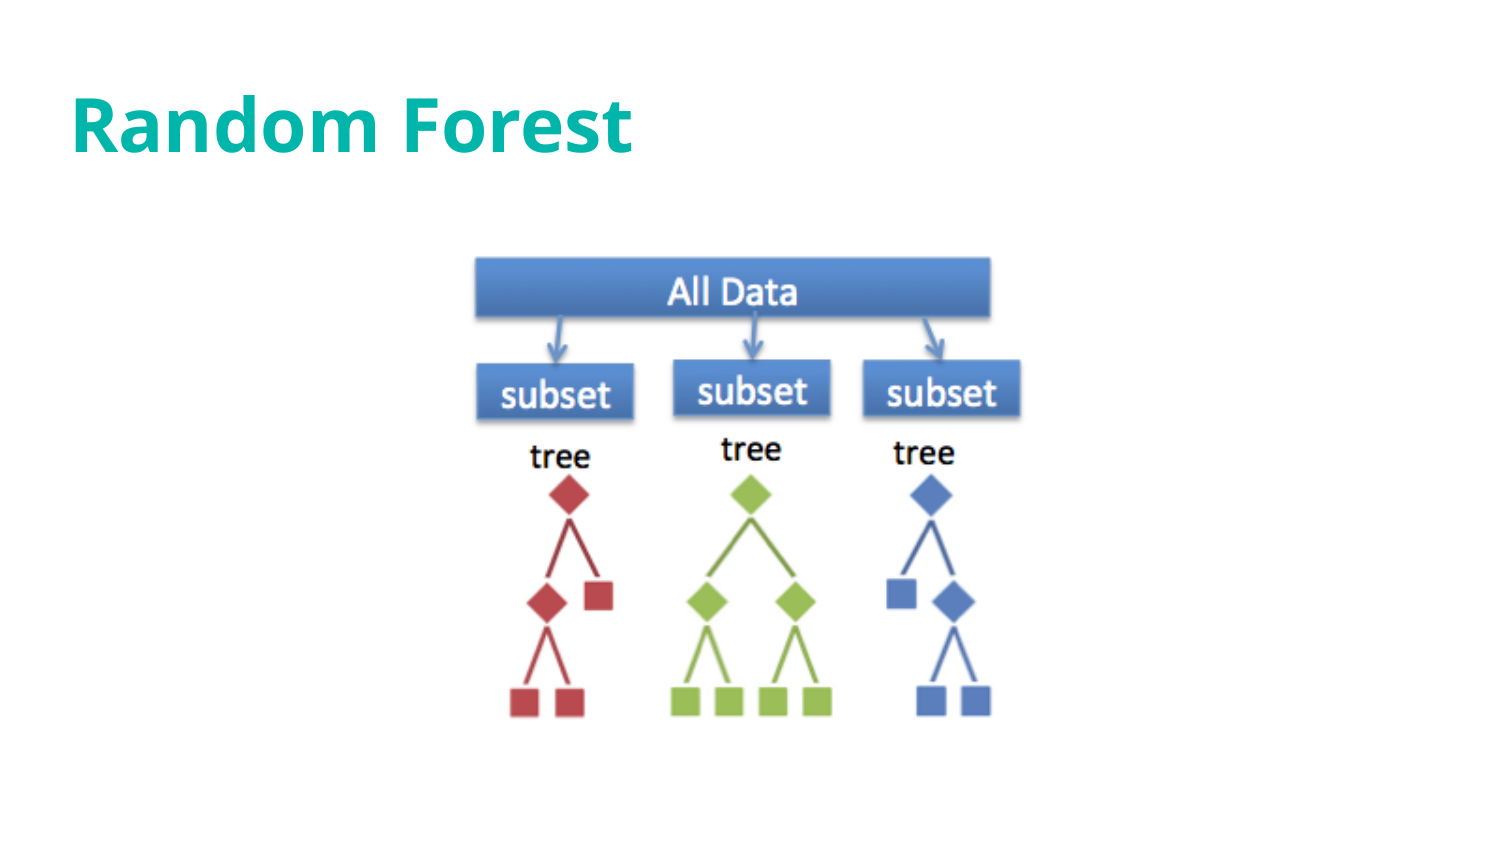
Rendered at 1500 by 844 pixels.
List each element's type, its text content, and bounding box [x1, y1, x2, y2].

picture [383, 197, 1093, 755]
title Random Forest [54, 42, 1405, 183]
